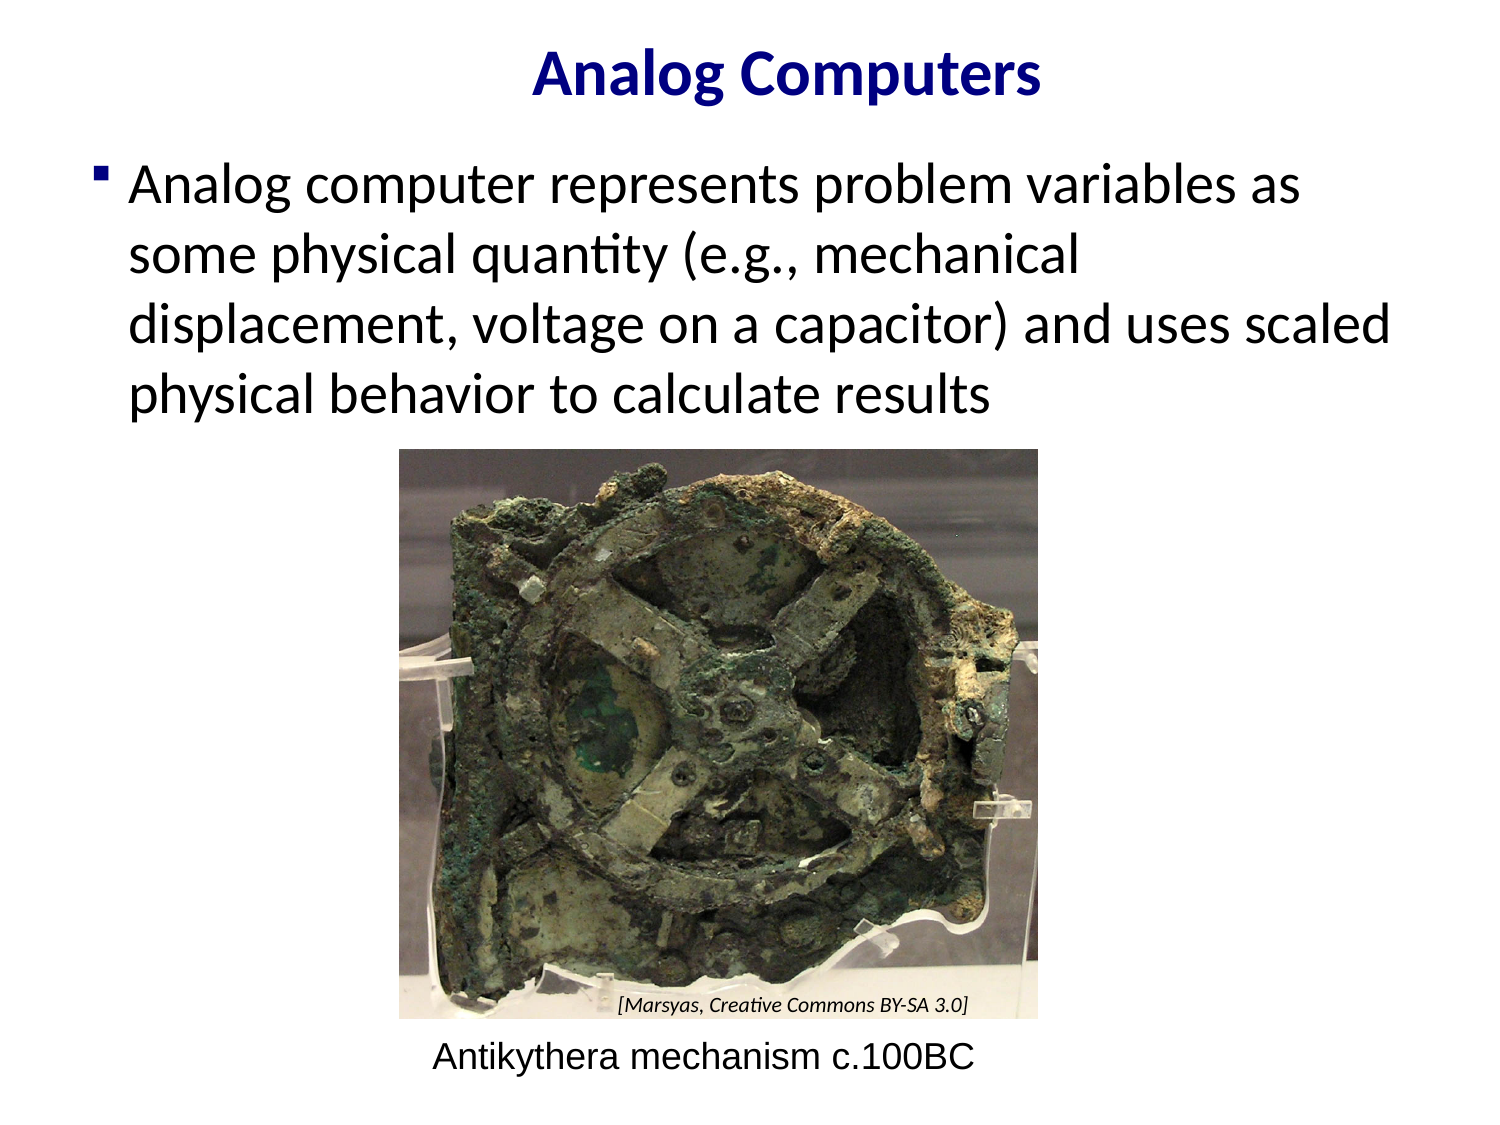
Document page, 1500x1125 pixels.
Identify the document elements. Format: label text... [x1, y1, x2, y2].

title Analog Computers [199, 12, 1376, 126]
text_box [399, 449, 1038, 1086]
list Analog computer represents problem variables as some physical quantity (e.g., mechanical displacement, voltage on a capacitor) and uses scaled physical behavior to calculate results [74, 137, 1425, 438]
